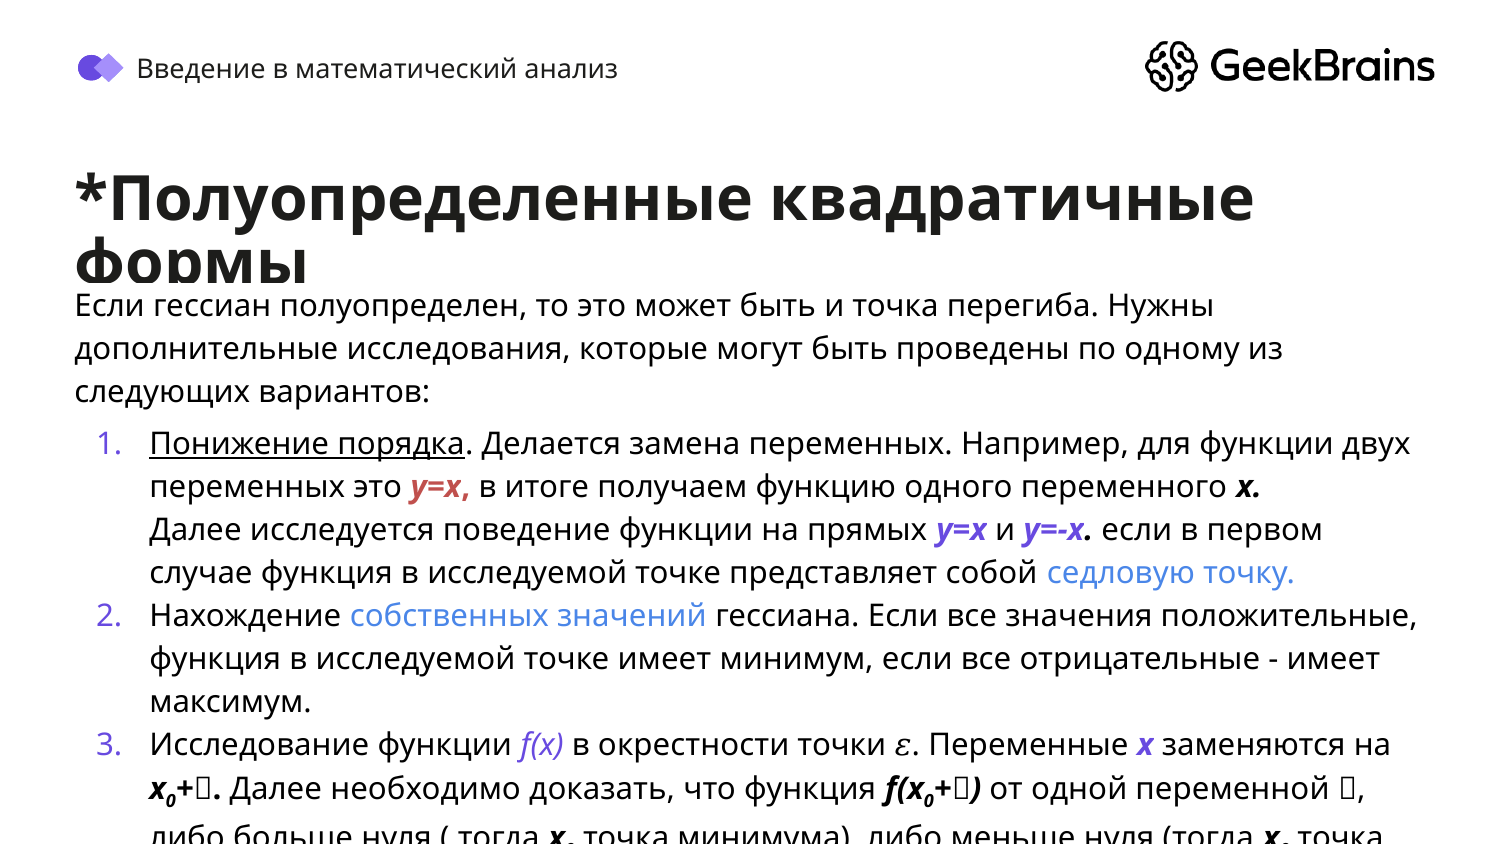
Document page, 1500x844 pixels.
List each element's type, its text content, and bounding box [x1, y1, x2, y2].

title Введение в математический анализ [134, 39, 812, 83]
text_box [93, 53, 124, 82]
title *Полуопределенные квадратичные формы [74, 168, 1479, 243]
picture [1145, 39, 1435, 93]
text_box Если гессиан полуопределен, то это может быть и точка перегиба. Нужны дополнительные исследования, которые могут быть проведены по одному из следующих вариантов: Понижение порядка. Делается замена переменных. Например, для функции двух переменных это y=x, в итоге получаем функцию одного переменного x. Далее исследуется поведение функции на прямых y=x и y=-x. если в первом случае функция в исследуемой точке представляет собой седловую точку. Нахождение собственных значений гессиана. Если все значения положительные, функция в исследуемой точке имеет минимум, если все отрицательные - имеет максимум. Исследование функции f(x) в окрестности точки 𝜀. Переменные x заменяются на x0+𝜀. Далее необходимо доказать, что функция f(x0+𝜀) от одной переменной 𝜀, либо больше нуля ( тогда x0 точка минимума), либо меньше нуля (тогда x0 точка максимума). [74, 273, 1435, 811]
text_box [78, 54, 102, 81]
